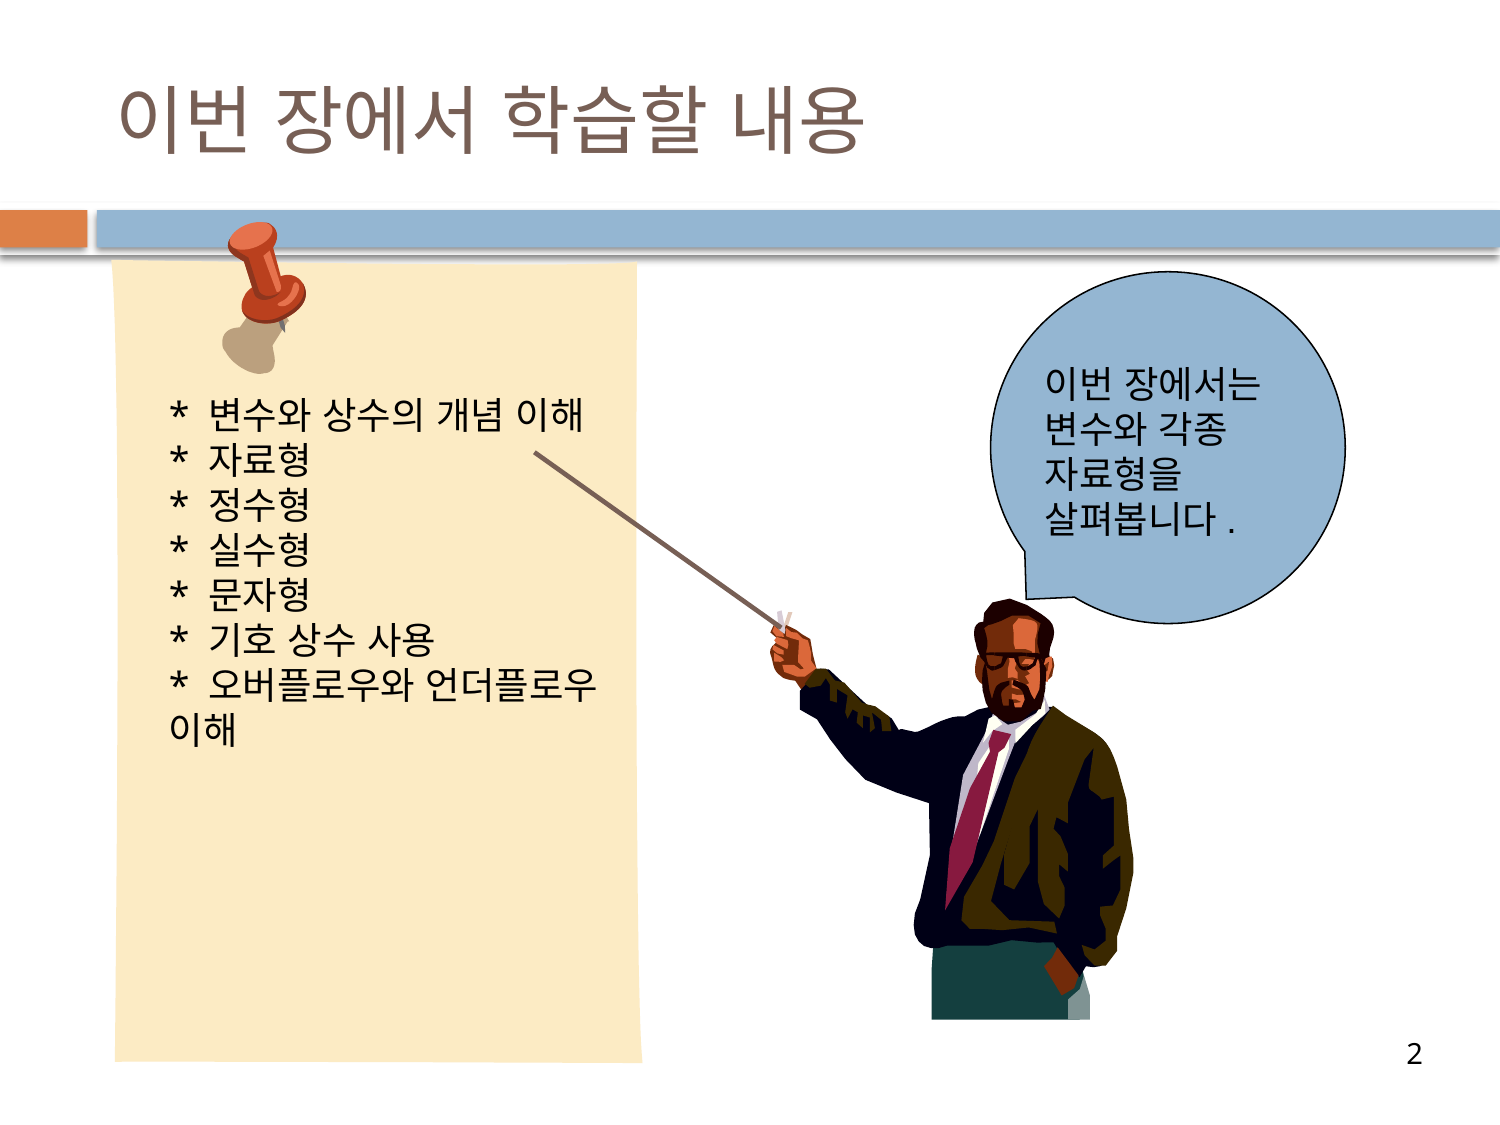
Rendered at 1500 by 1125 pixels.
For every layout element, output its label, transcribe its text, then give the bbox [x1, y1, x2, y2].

text_box 이번 장에서는 변수와 각종 자료형을 살펴봅니다. [1030, 353, 1310, 549]
title 이번 장에서 학습할 내용 [100, 37, 1438, 200]
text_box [51, 208, 699, 1102]
text_box [990, 271, 1346, 522]
text_box [1007, 523, 1329, 624]
slide_number 2 [1021, 1024, 1438, 1085]
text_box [534, 451, 782, 629]
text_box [769, 598, 1134, 1021]
